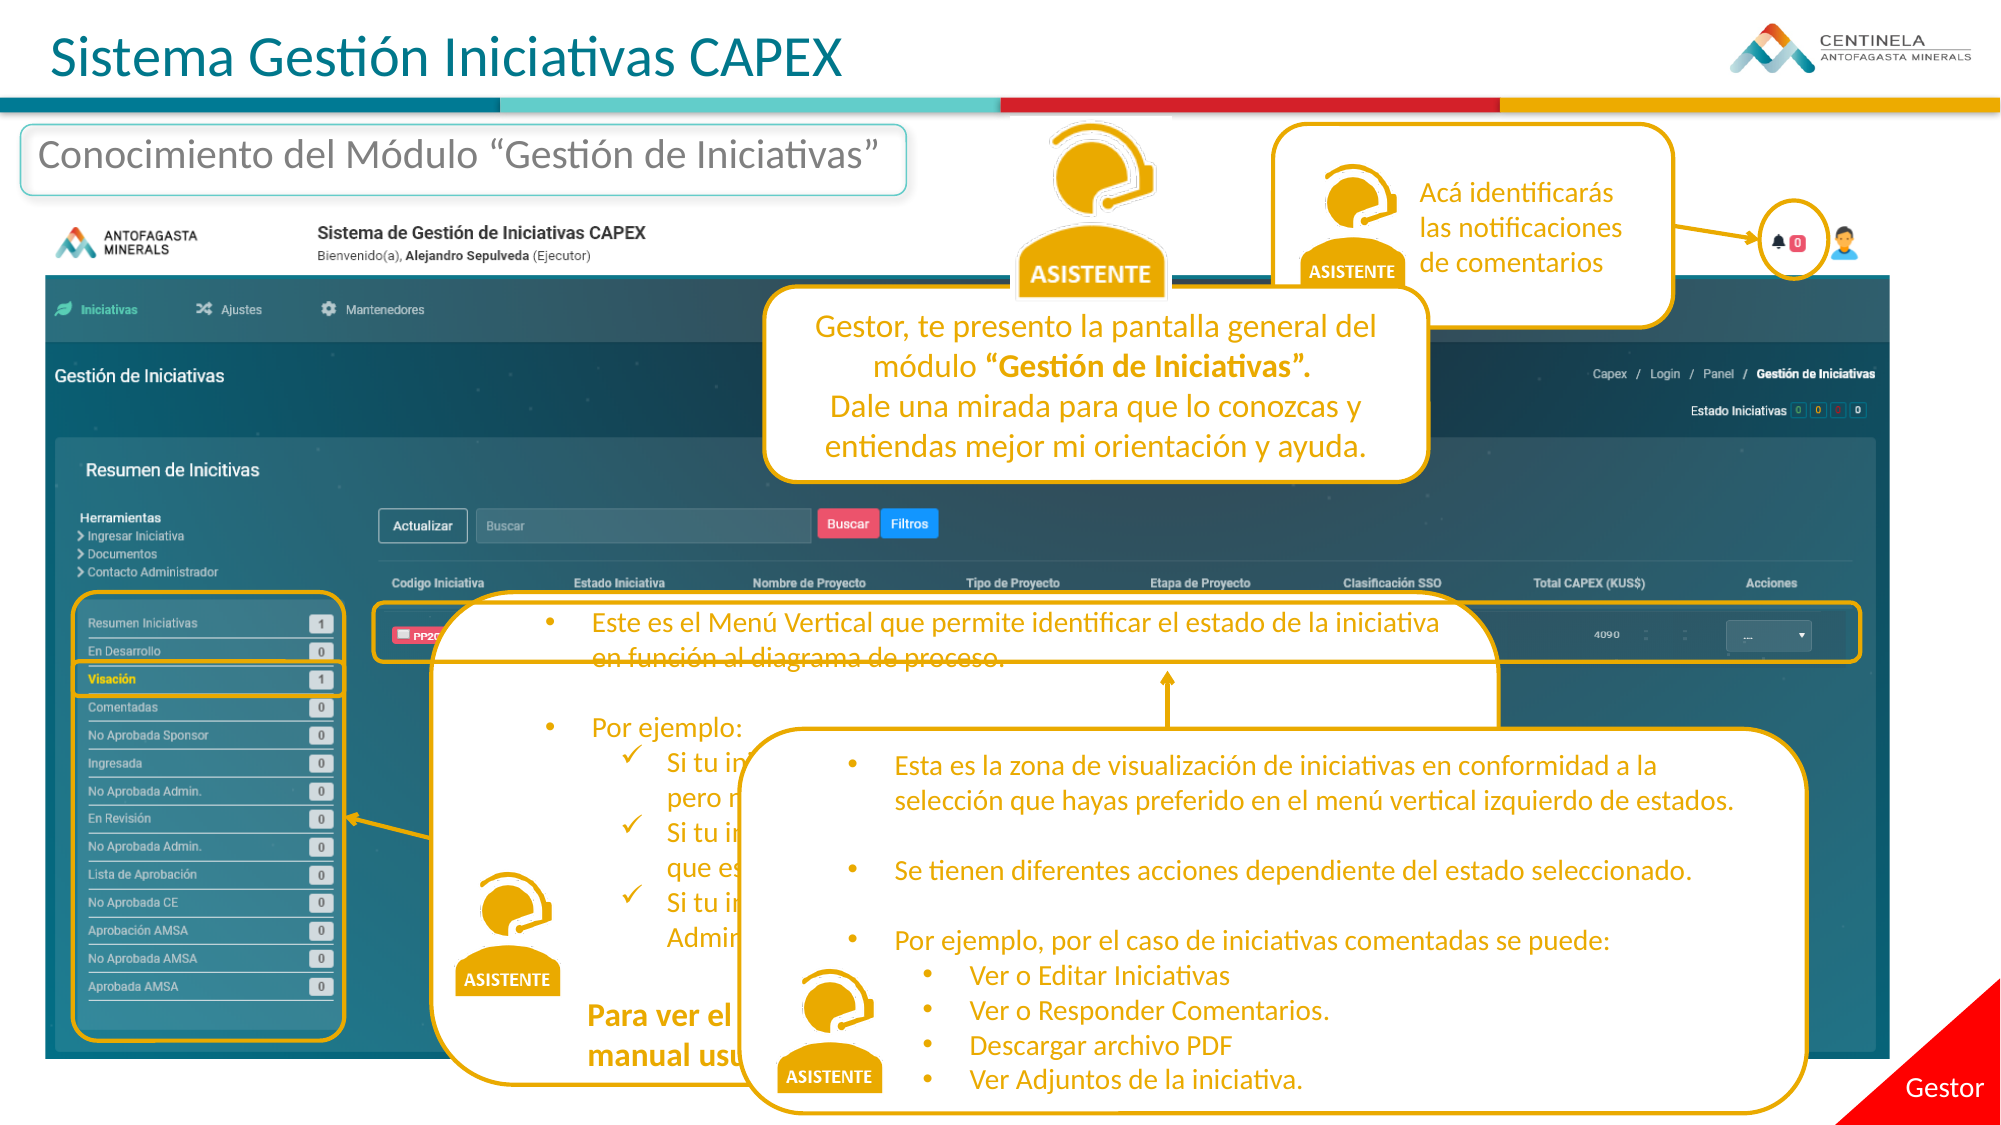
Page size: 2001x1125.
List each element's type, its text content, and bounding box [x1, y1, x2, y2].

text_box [1432, 123, 1829, 328]
text_box Conocimiento del Módulo “Gestión de Iniciativas” [0, 19, 942, 185]
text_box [72, 602, 1861, 1114]
text_box Sistema Gestión Iniciativas CAPEX [36, 10, 858, 96]
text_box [72, 591, 1499, 601]
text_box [764, 116, 1429, 483]
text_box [44, 210, 1890, 1059]
picture [1705, 5, 1995, 91]
text_box [18, 122, 759, 198]
